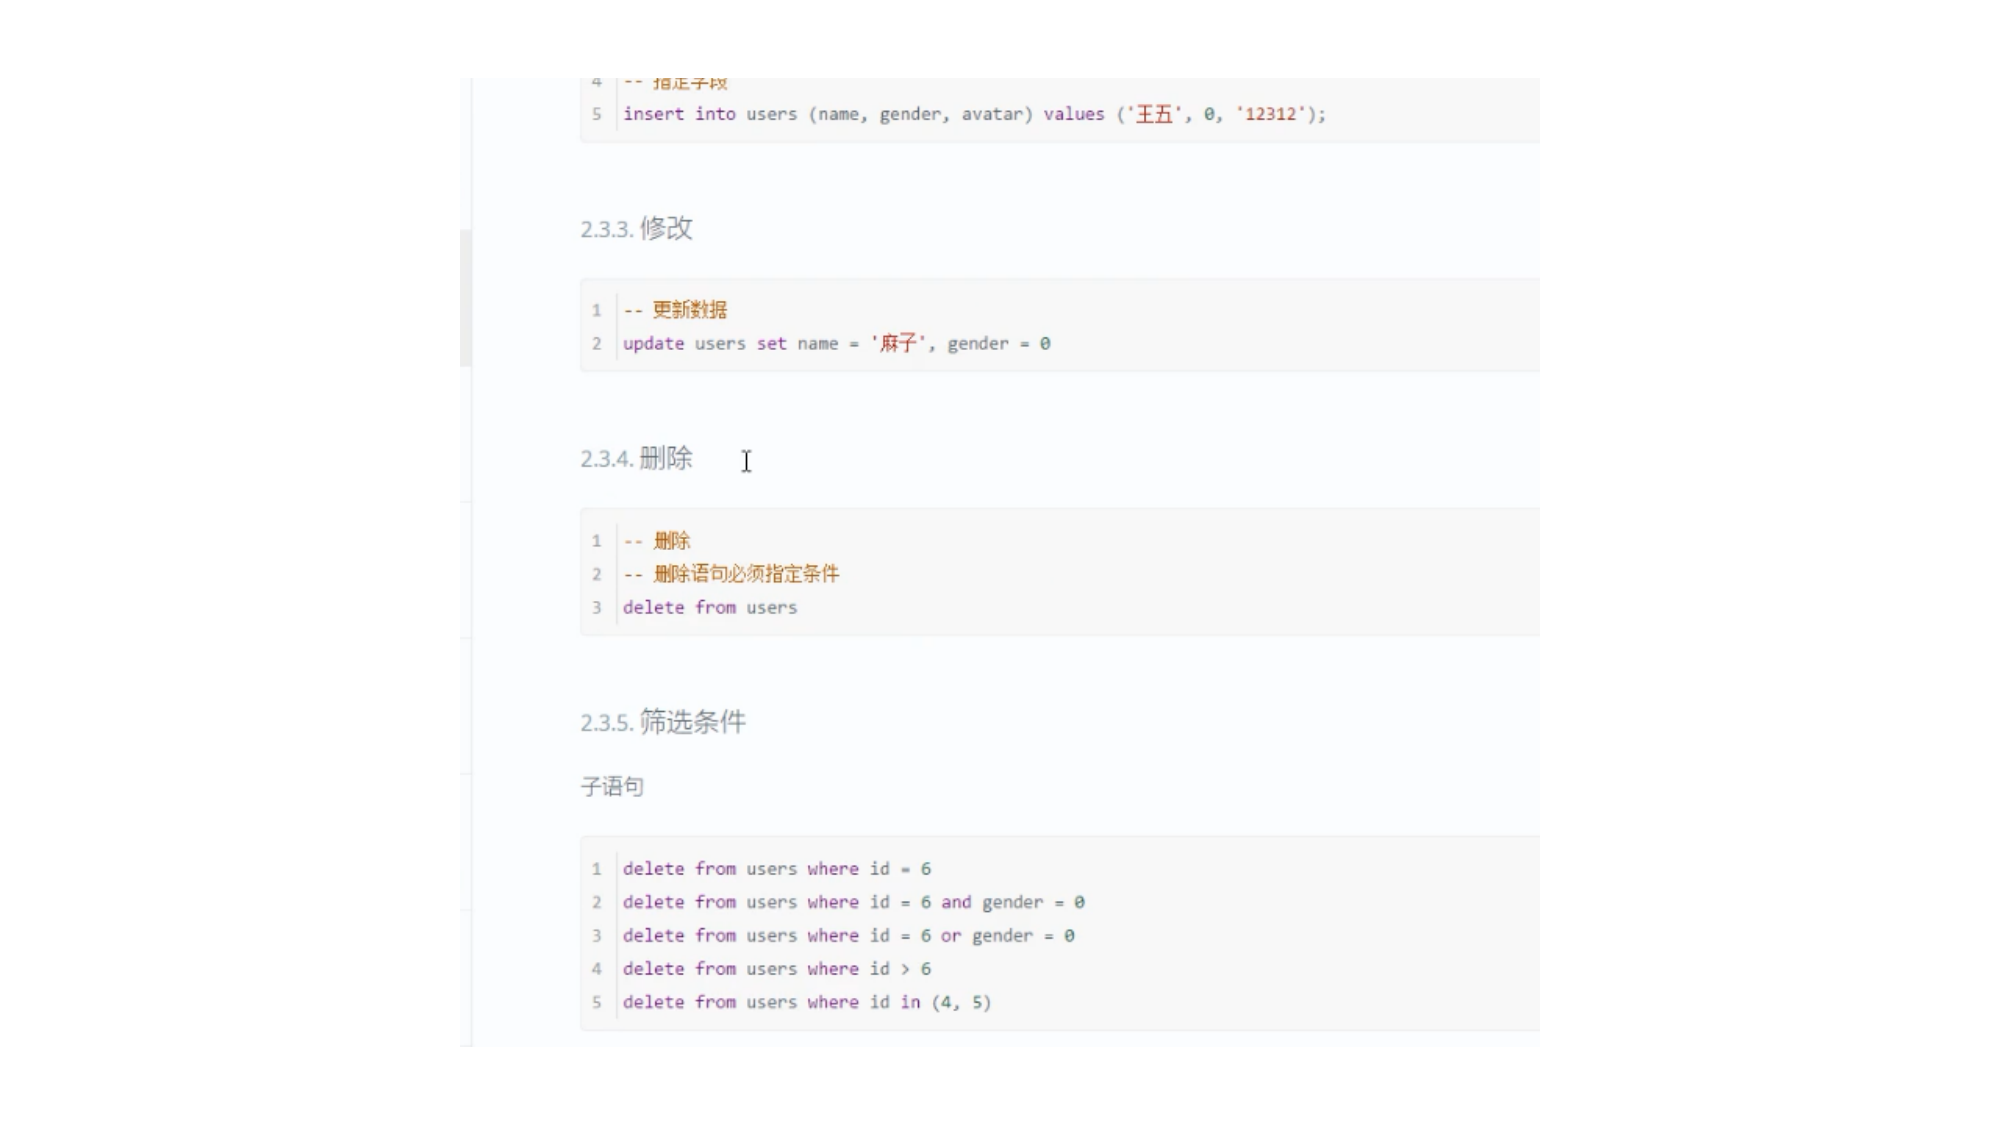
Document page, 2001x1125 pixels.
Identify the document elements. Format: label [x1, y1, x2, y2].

picture [460, 78, 1540, 1047]
